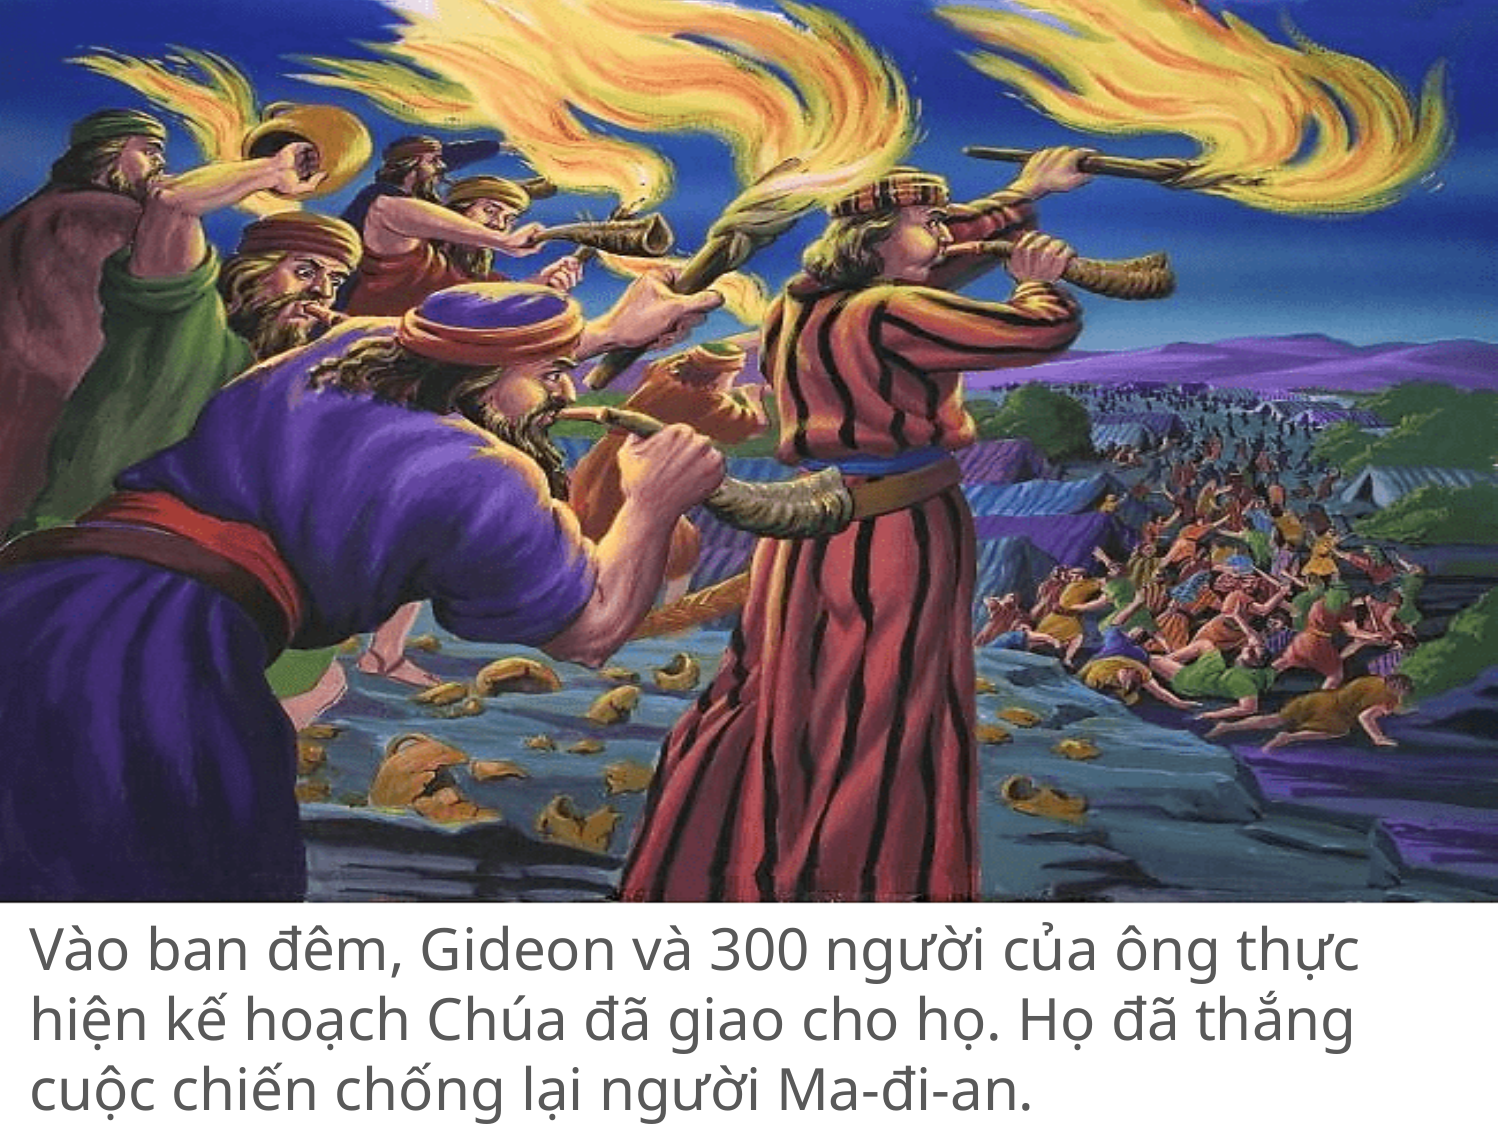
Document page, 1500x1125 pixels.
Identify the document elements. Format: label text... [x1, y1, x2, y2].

text_box Vào ban đêm, Gideon và 300 người của ông thực hiện kế hoạch Chúa đã giao cho họ. Họ đã thắng cuộc chiến chống lại người Ma-đi-an. [14, 911, 1500, 1125]
picture [0, 0, 1498, 906]
